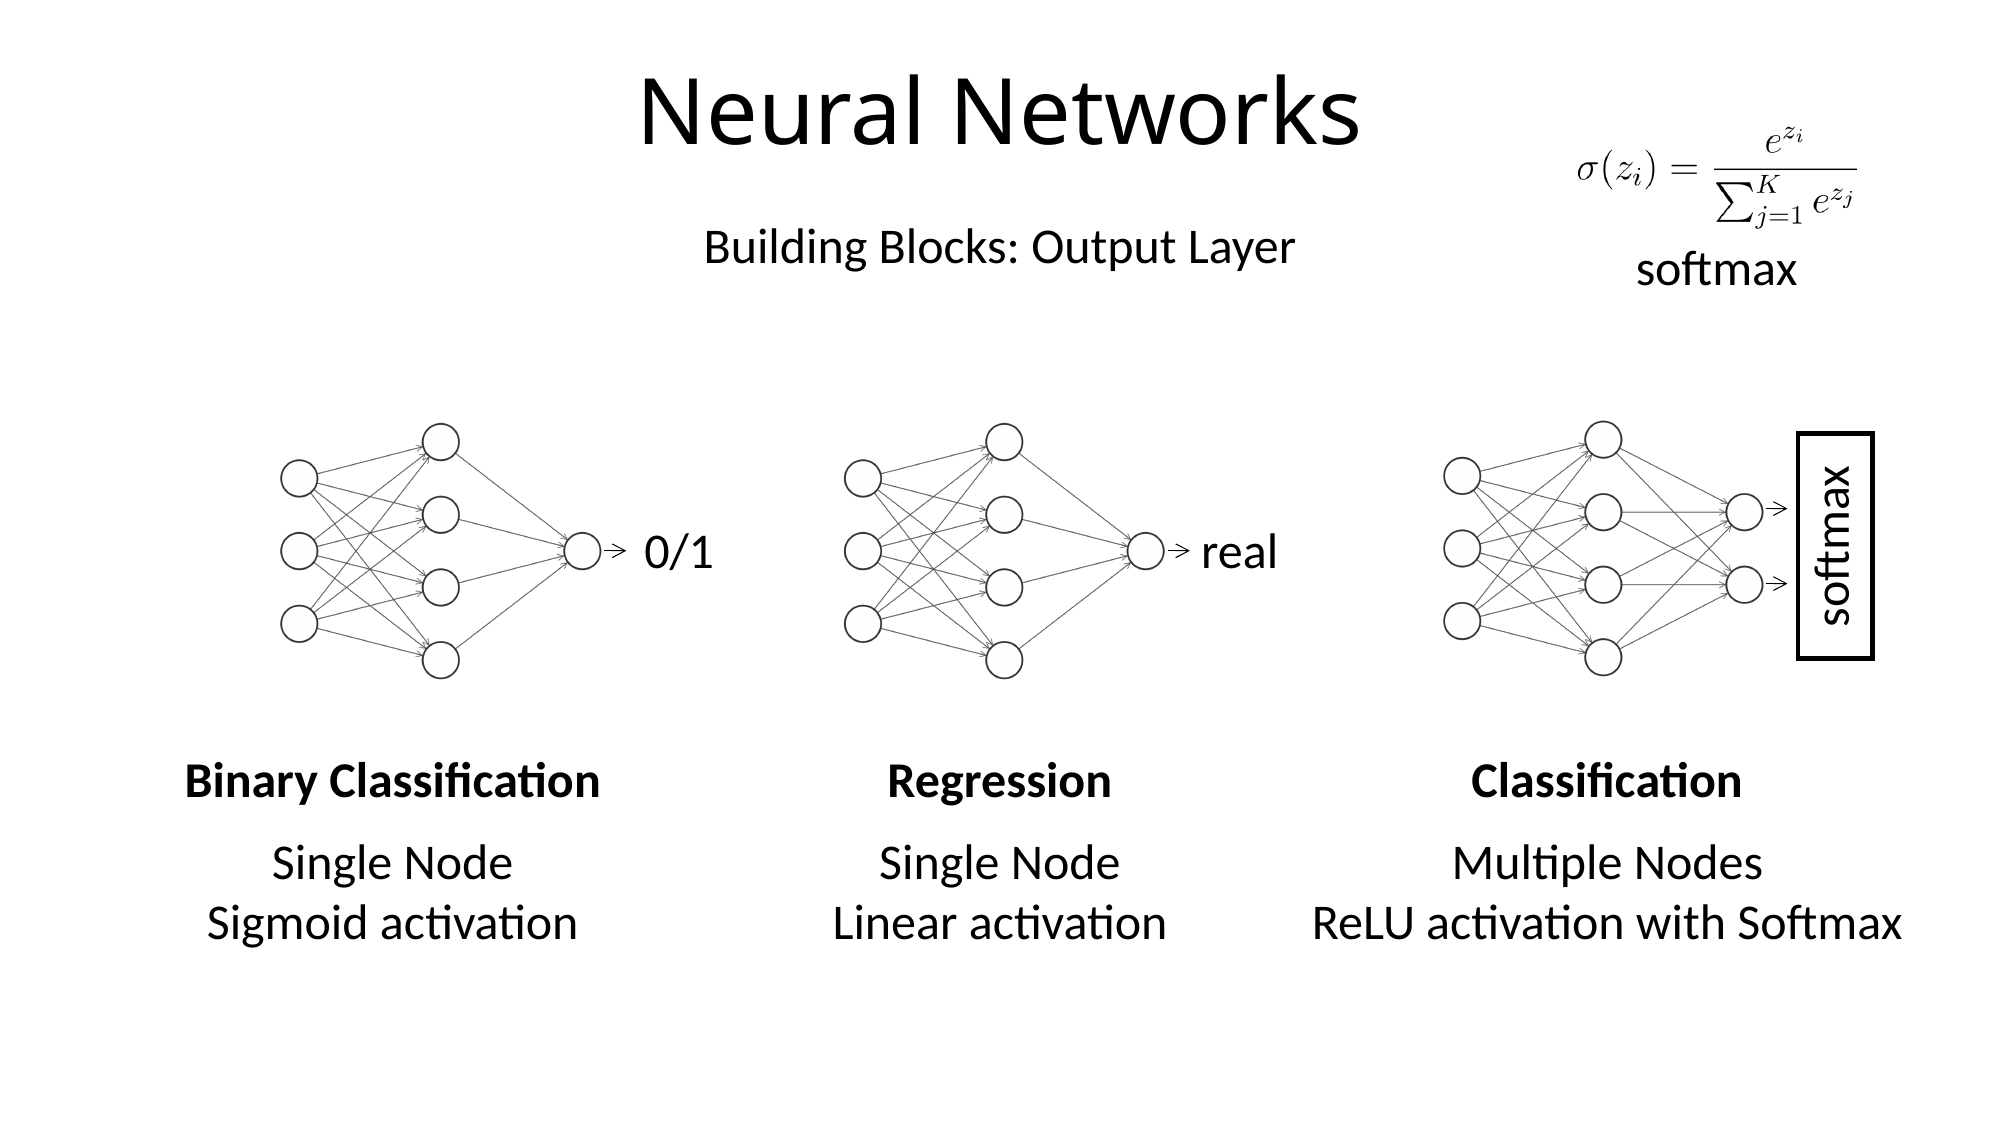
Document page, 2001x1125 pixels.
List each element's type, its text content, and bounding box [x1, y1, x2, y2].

text_box Building Blocks: Output Layer [688, 205, 1312, 281]
text_box real [1179, 510, 1353, 586]
picture [1433, 392, 1782, 714]
picture [832, 401, 1179, 704]
text_box 0/1 [615, 510, 792, 586]
text_box Single Node Sigmoid activation [126, 822, 659, 957]
text_box Binary Classification [89, 740, 696, 816]
title Neural Networks [137, 5, 1863, 224]
text_box Regression [696, 740, 1303, 816]
picture [268, 401, 615, 704]
text_box softmax [1791, 433, 1867, 659]
text_box [1867, 433, 1874, 659]
text_box softmax [1565, 228, 1869, 304]
text_box Classification [1304, 740, 1911, 816]
text_box Multiple Nodes ReLU activation with Softmax [1267, 822, 1947, 957]
picture [1576, 126, 1857, 229]
text_box Single Node Linear activation [660, 822, 1267, 957]
